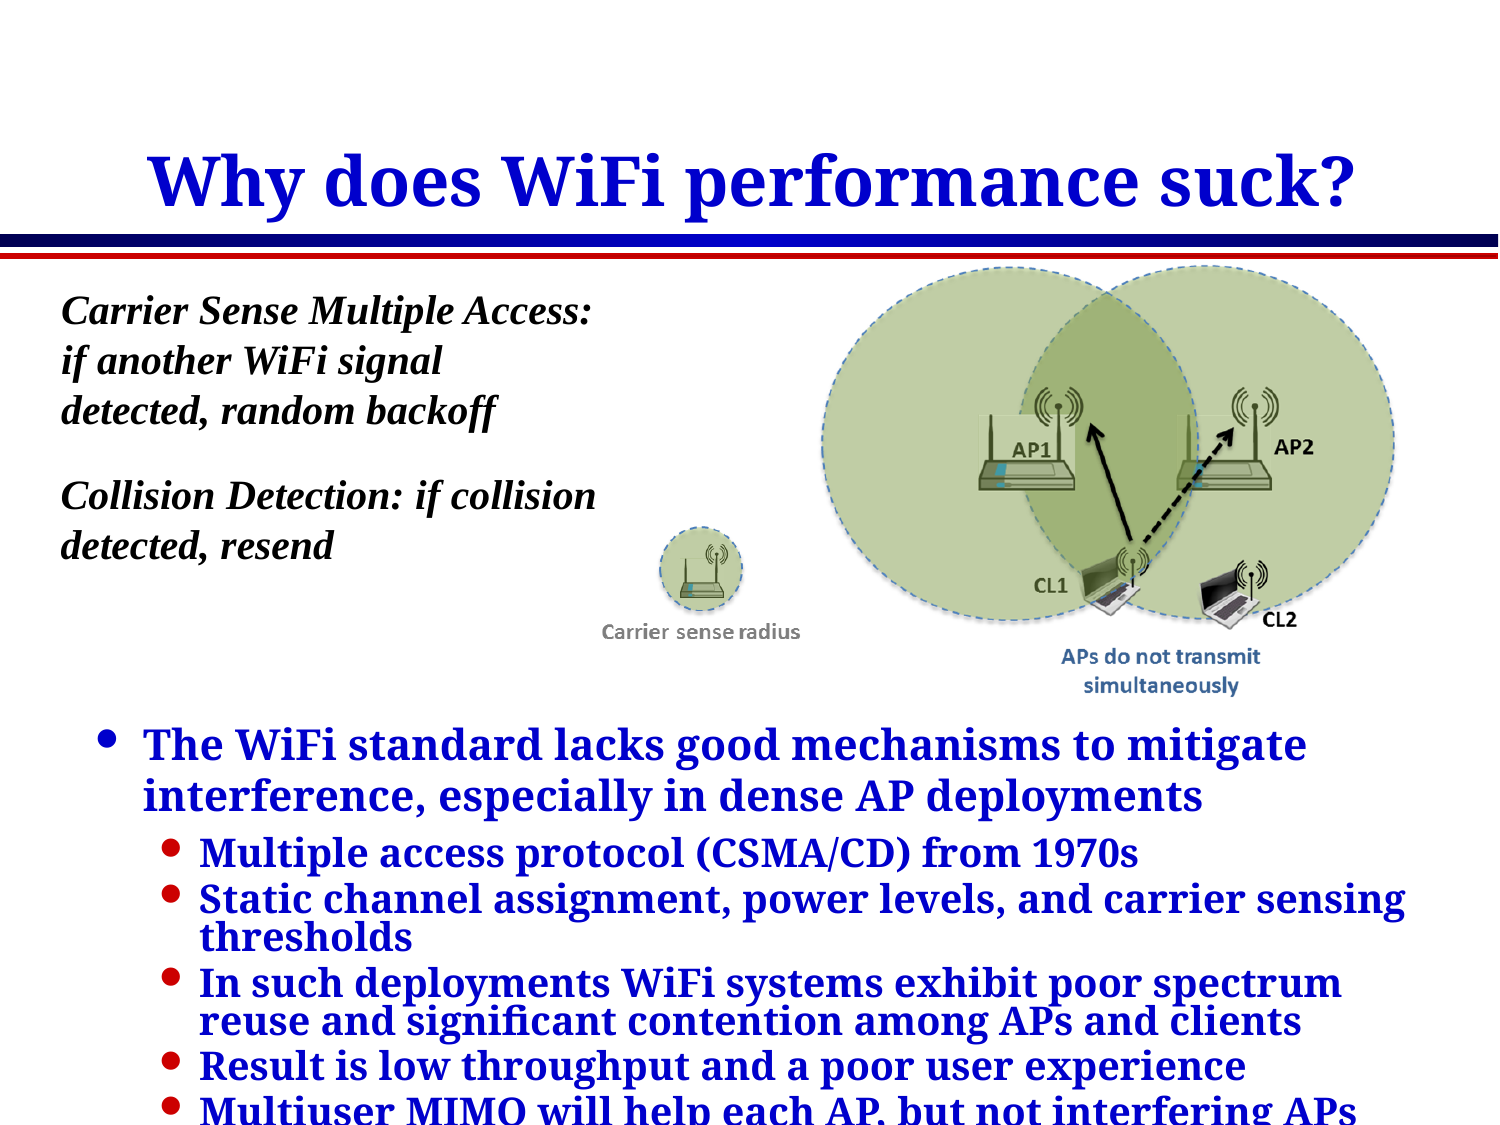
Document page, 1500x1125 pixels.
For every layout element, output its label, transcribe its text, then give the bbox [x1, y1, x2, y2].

text_box Collision Detection: if collision detected, resend [45, 460, 582, 575]
text_box Carrier Sense Multiple Access: if another WiFi signal detected, random backoff [46, 275, 582, 440]
list The WiFi standard lacks good mechanisms to mitigate interference, especially in dense AP deployments Multiple access protocol (CSMA/CD) from 1970s Static channel assignment, power levels, and carrier sensing thresholds In such deployments WiFi systems exhibit poor spectrum reuse and significant contention among APs and clients Result is low throughput and a poor user experience Multiuser MIMO will help each AP, but not interfering APs [79, 709, 1438, 1125]
title Why does WiFi performance suck? [64, 127, 1441, 229]
picture [587, 262, 1400, 715]
